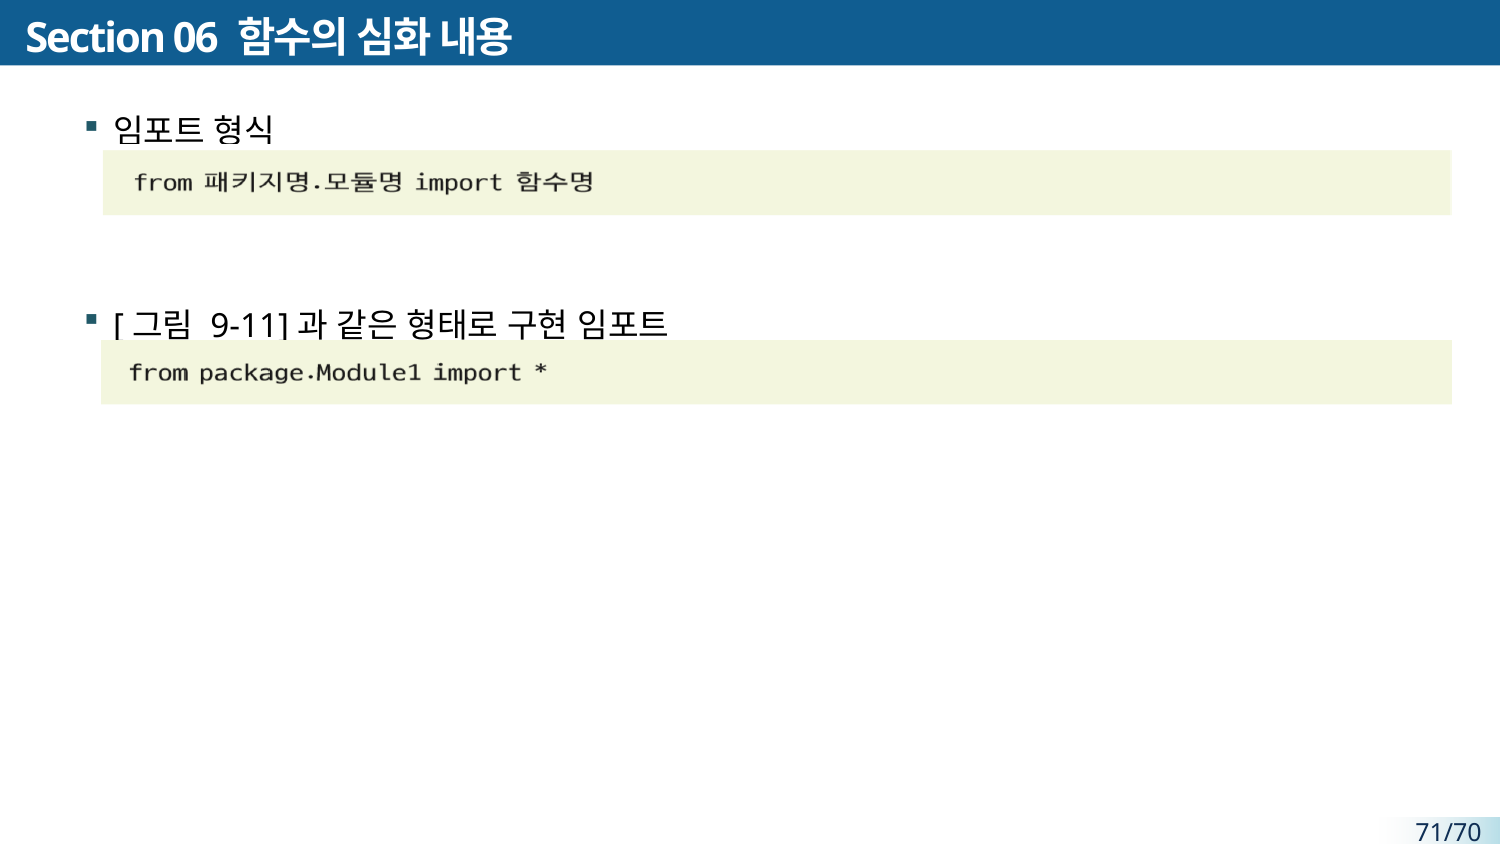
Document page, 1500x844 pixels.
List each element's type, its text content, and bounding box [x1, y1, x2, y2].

list 임포트 형식 [그림 9-11]과 같은 형태로 구현 임포트 [10, 95, 1481, 793]
picture [101, 144, 1452, 216]
title Section 06 함수의 심화 내용 [10, 6, 1288, 65]
picture [101, 340, 1452, 407]
